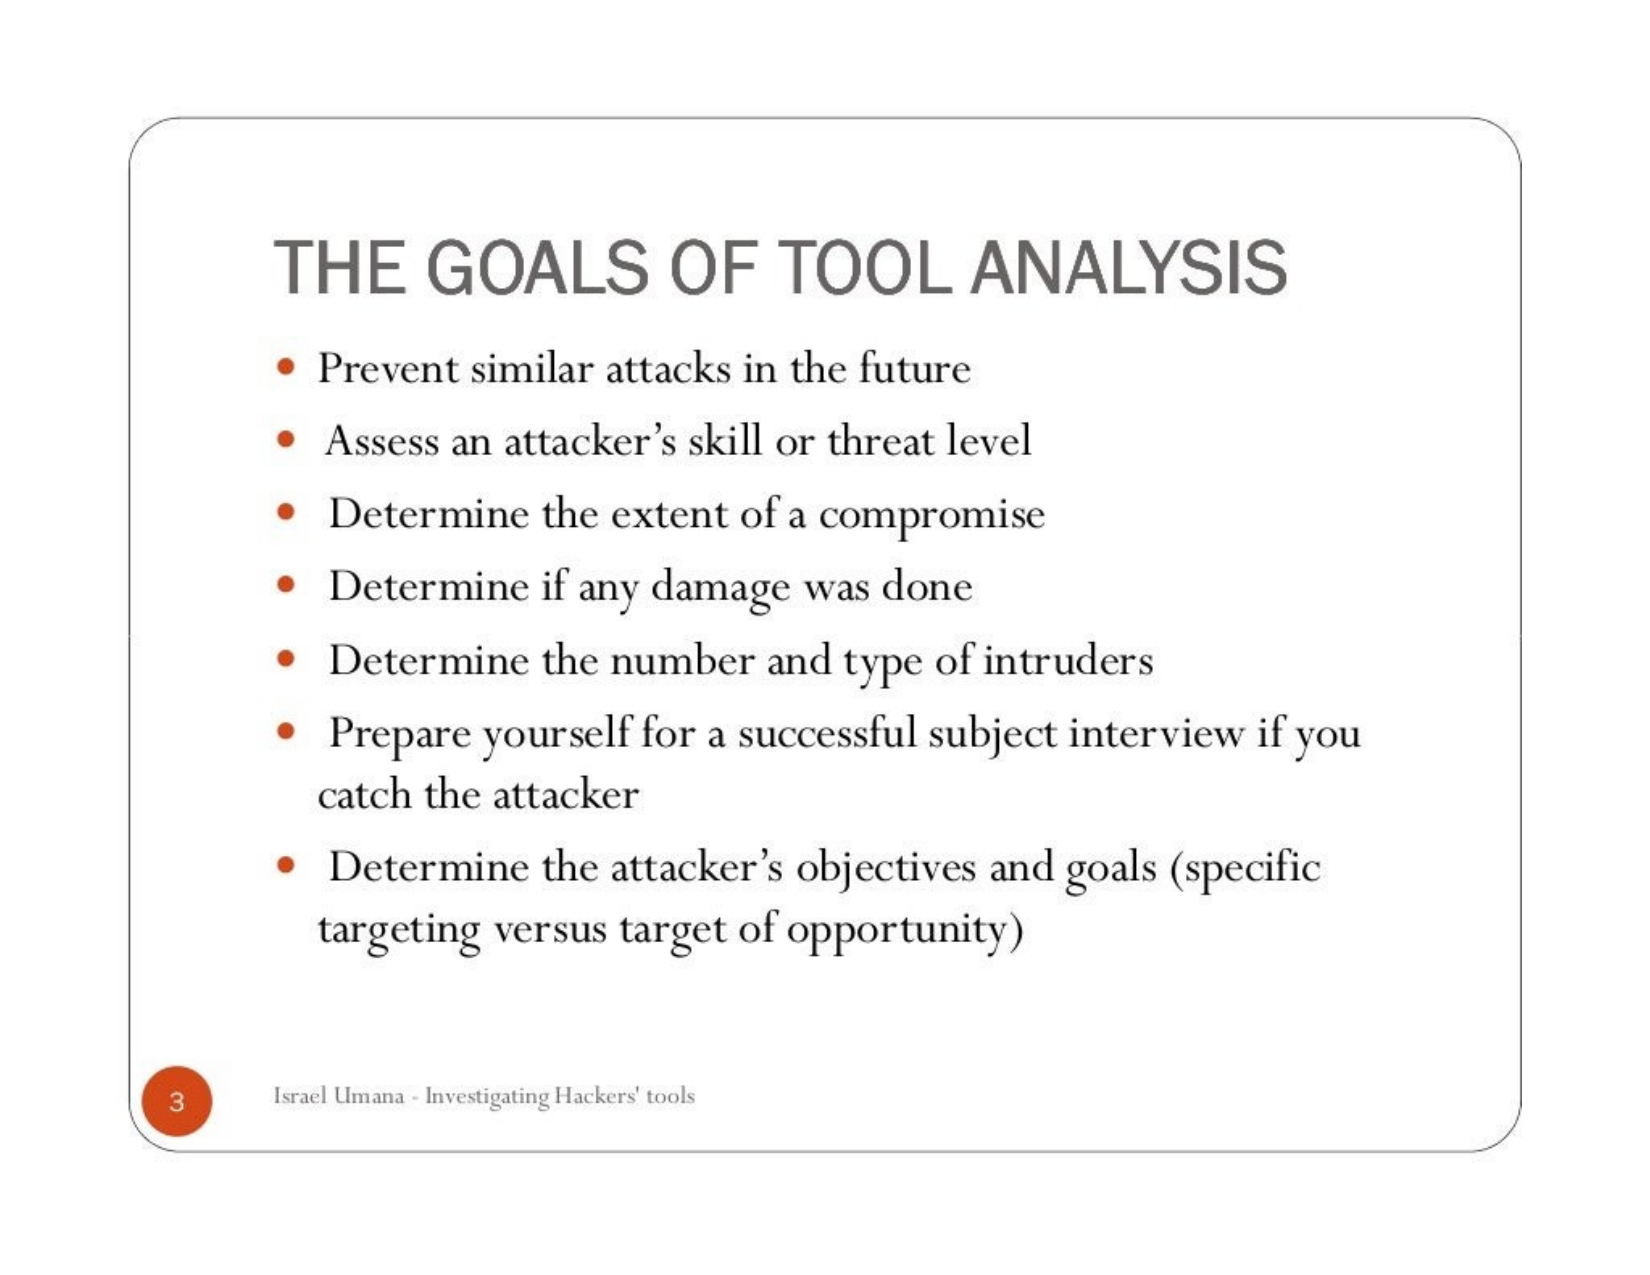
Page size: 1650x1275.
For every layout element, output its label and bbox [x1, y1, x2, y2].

picture [115, 105, 1522, 1164]
